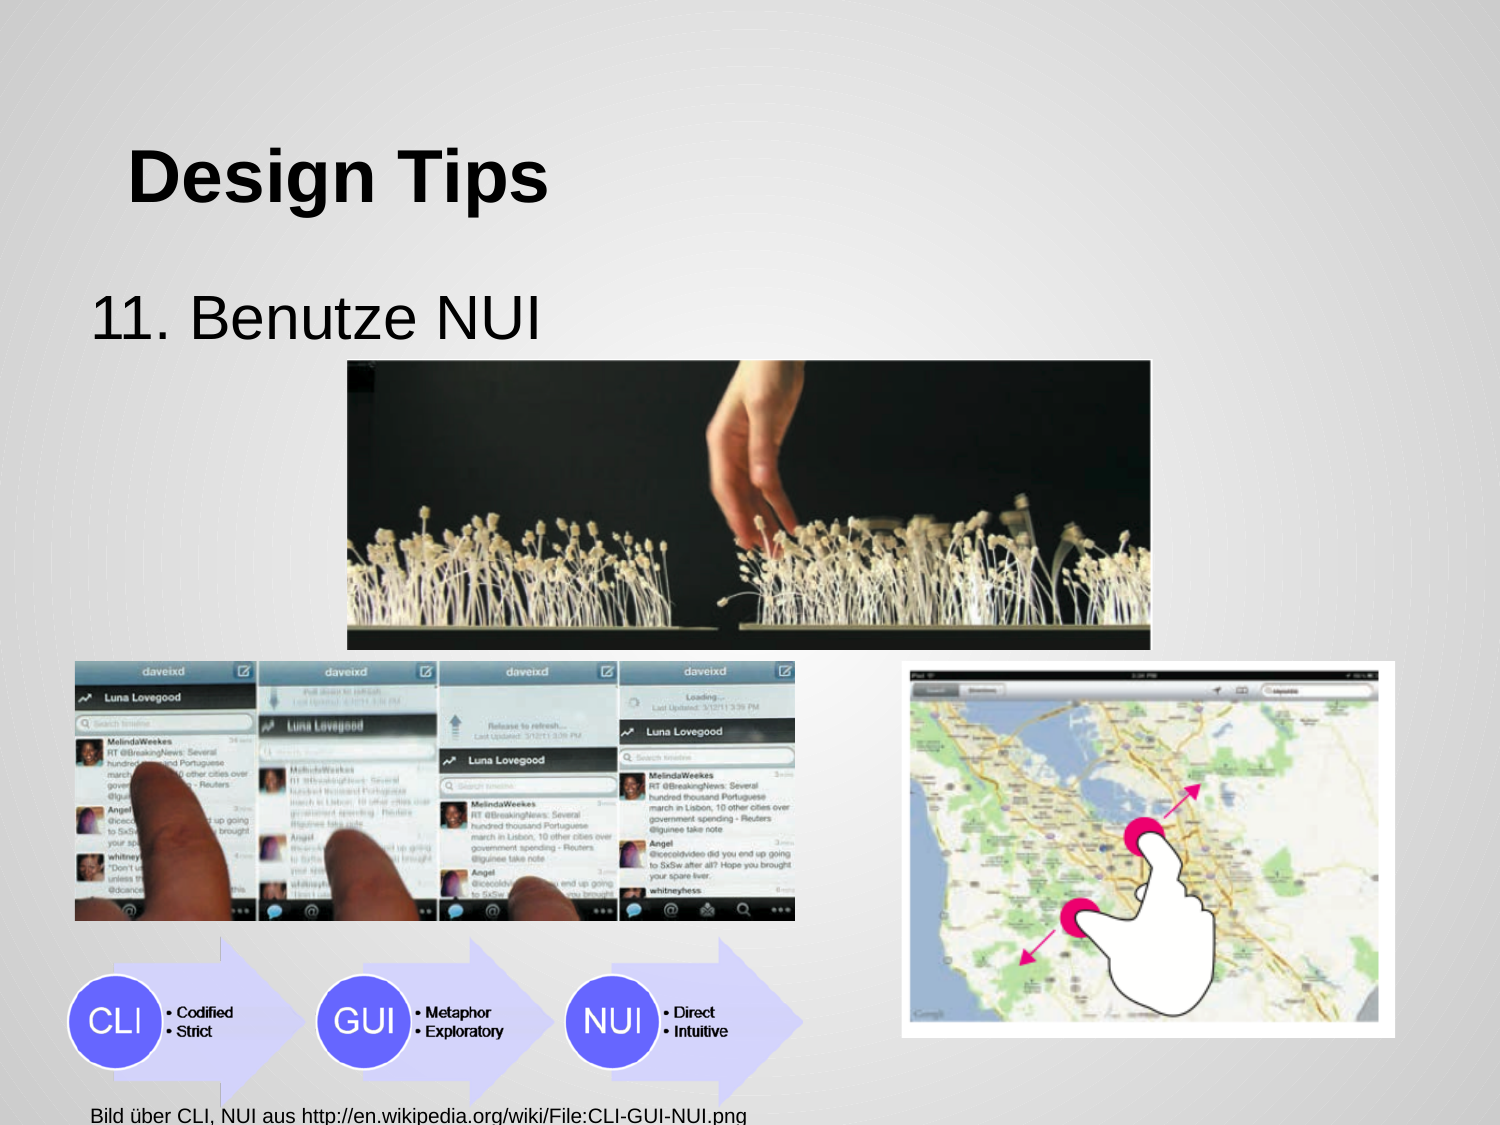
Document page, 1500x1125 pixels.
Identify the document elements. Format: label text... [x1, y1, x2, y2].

text_box [74, 661, 795, 838]
title Design Tips [75, 45, 1425, 233]
text_box [347, 359, 1153, 650]
list 11. Benutze NUI [75, 262, 1425, 1077]
text_box [66, 838, 804, 1125]
text_box Bild über CLI, NUI aus http://en.wikipedia.org/wiki/File:CLI-GUI-NUI.png [75, 1077, 1500, 1125]
text_box [901, 661, 1396, 1038]
